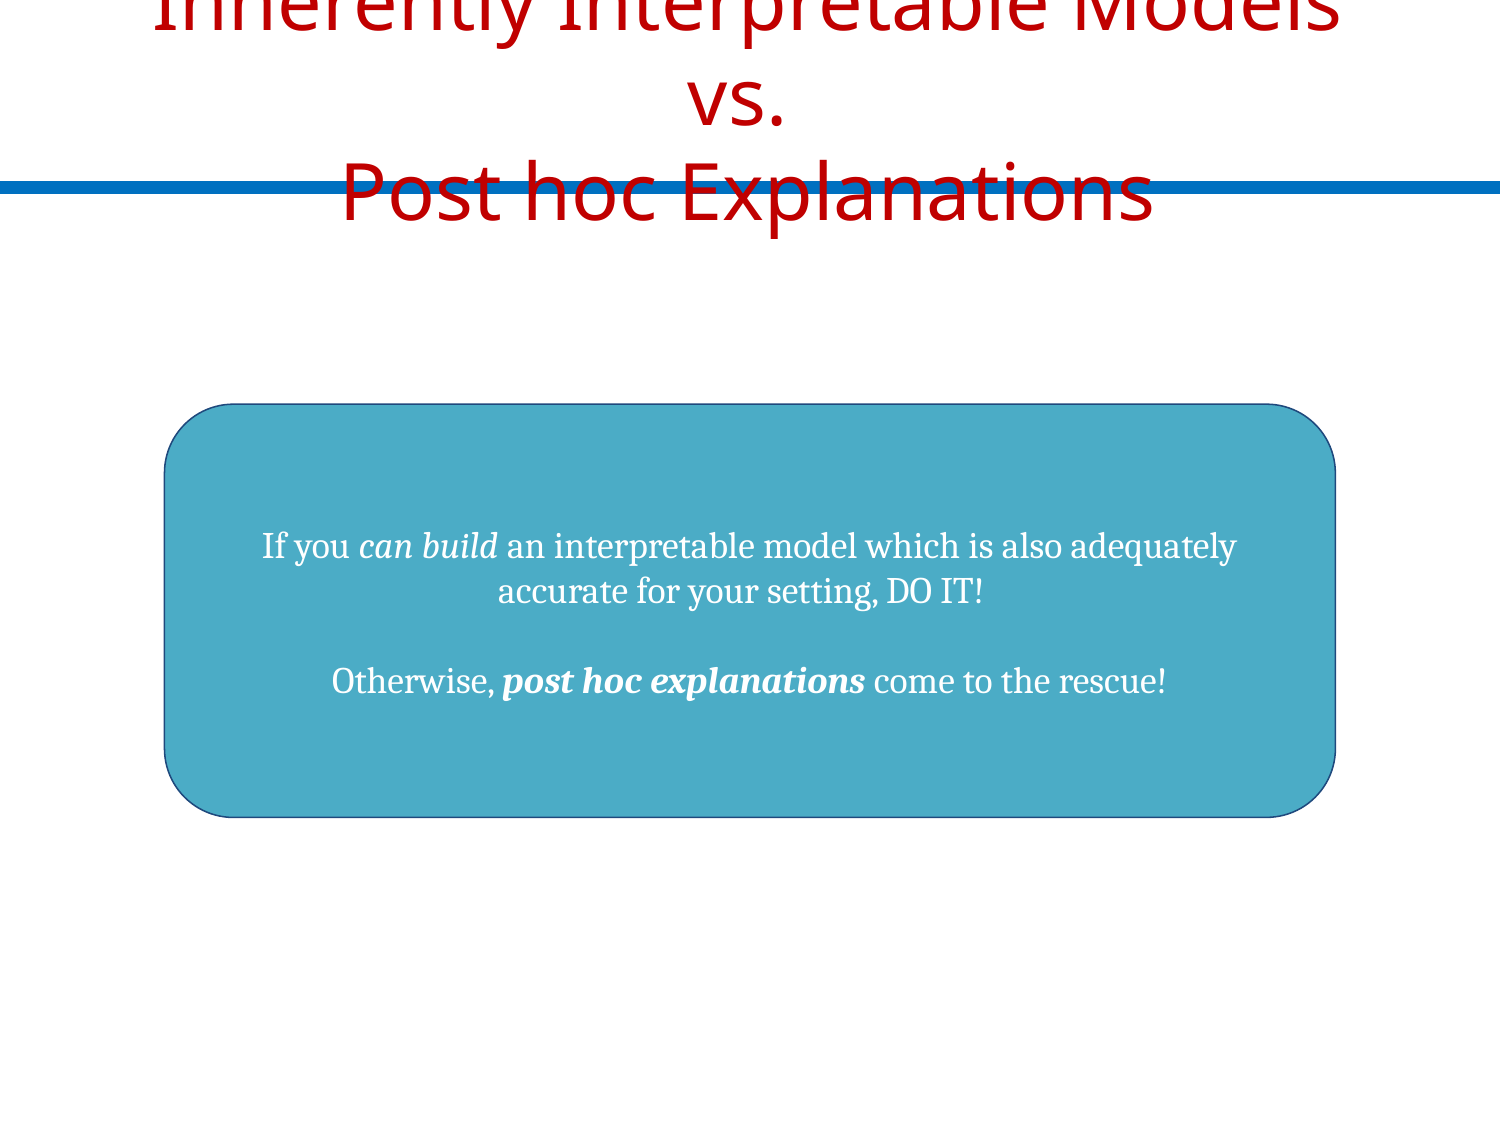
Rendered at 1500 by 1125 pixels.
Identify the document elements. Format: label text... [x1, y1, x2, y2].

list [103, 365, 1397, 901]
title Inherently Interpretable Models vs. Post hoc Explanations [101, 12, 1395, 176]
text_box If you can build an interpretable model which is also adequately accurate for your setting, DO IT! Otherwise, post hoc explanations come to the rescue! [164, 404, 1336, 818]
